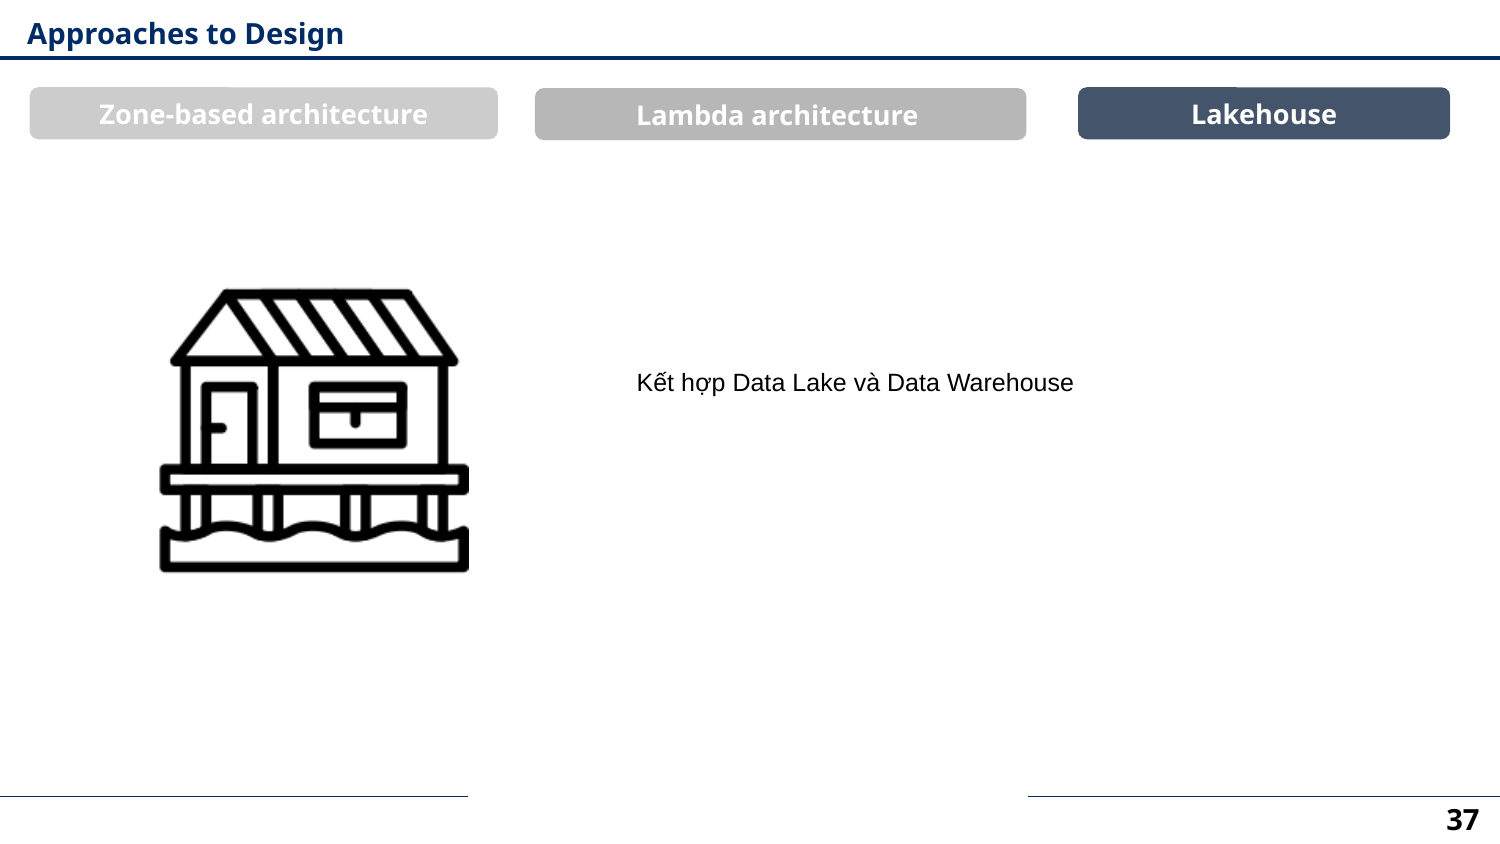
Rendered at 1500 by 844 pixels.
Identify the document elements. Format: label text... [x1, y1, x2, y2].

text_box Lakehouse [1078, 87, 1451, 140]
text_box Zone-based architecture [29, 87, 498, 140]
text_box Approaches to Design [12, 0, 1232, 57]
text_box 37 [1431, 802, 1500, 844]
picture [155, 274, 469, 588]
text_box Kết hợp Data Lake và Data Warehouse [621, 347, 1177, 412]
text_box Lambda architecture [534, 88, 1027, 141]
